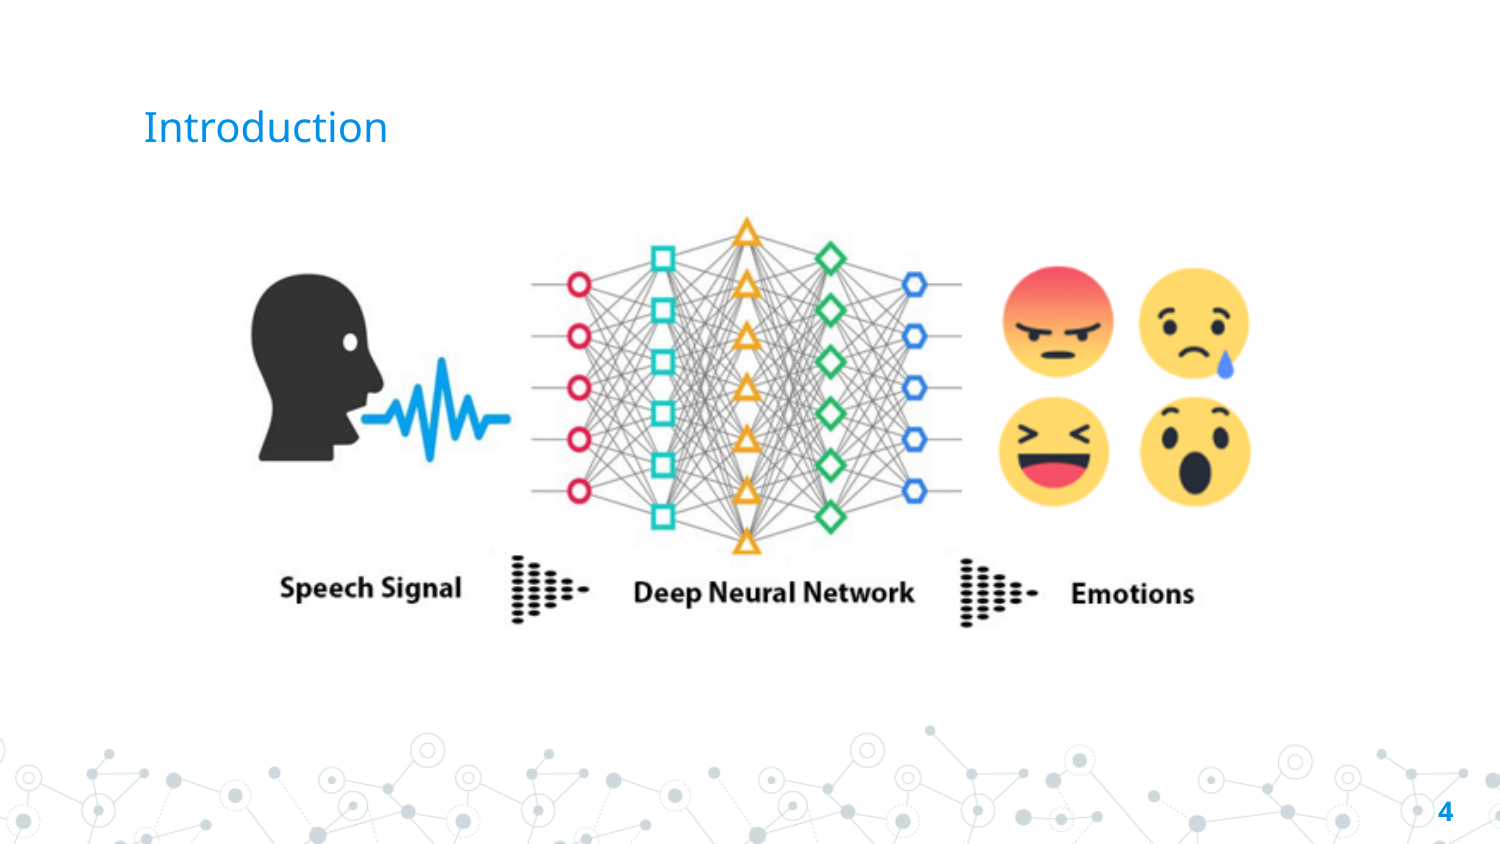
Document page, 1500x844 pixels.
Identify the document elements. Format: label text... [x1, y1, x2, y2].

slide_number 4 [1378, 779, 1469, 844]
title Introduction [128, 50, 1372, 166]
picture [0, 0, 1500, 844]
